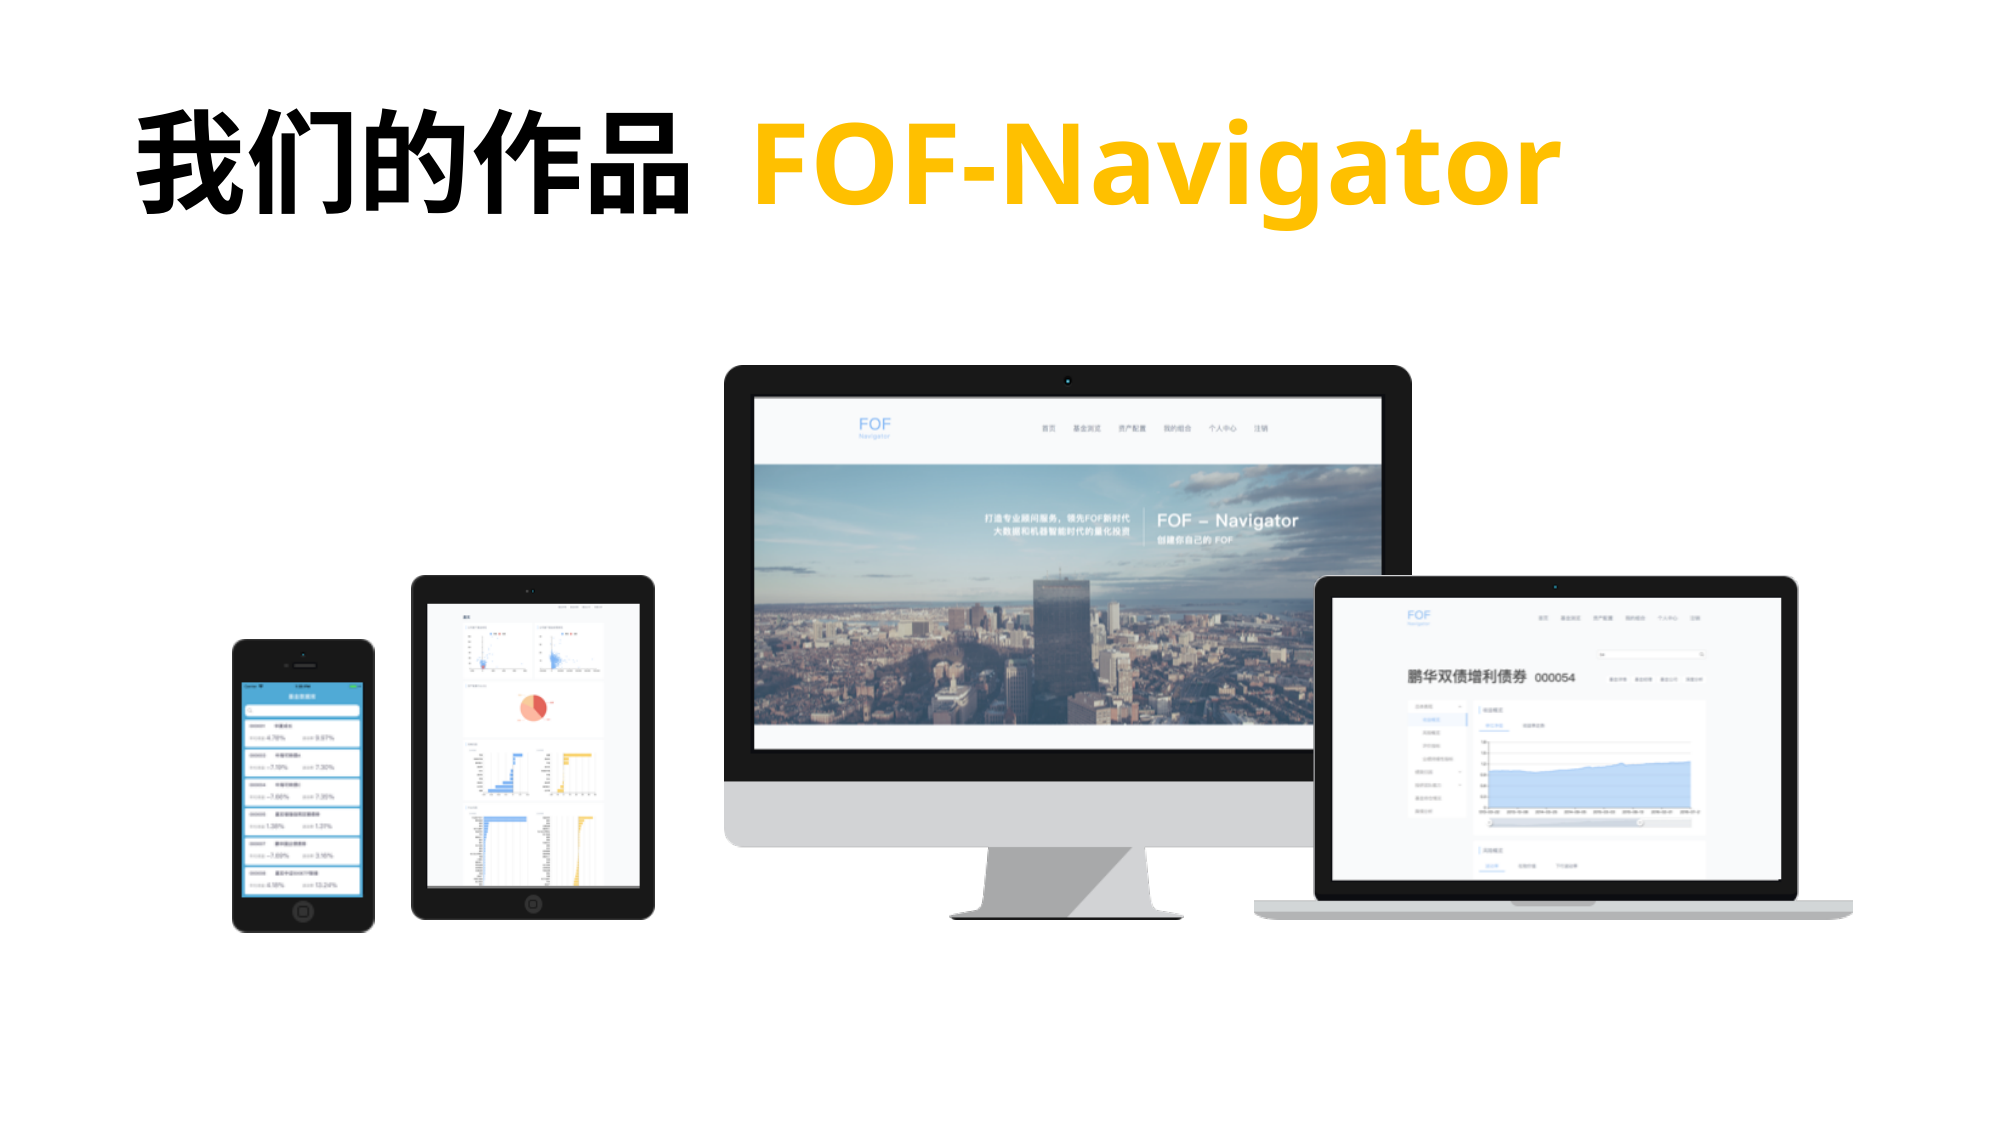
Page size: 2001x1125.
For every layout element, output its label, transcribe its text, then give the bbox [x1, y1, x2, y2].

picture [232, 639, 375, 933]
picture [723, 365, 1853, 920]
picture [411, 575, 655, 920]
text_box 我们的作品 FOF-Navigator [118, 84, 1940, 235]
